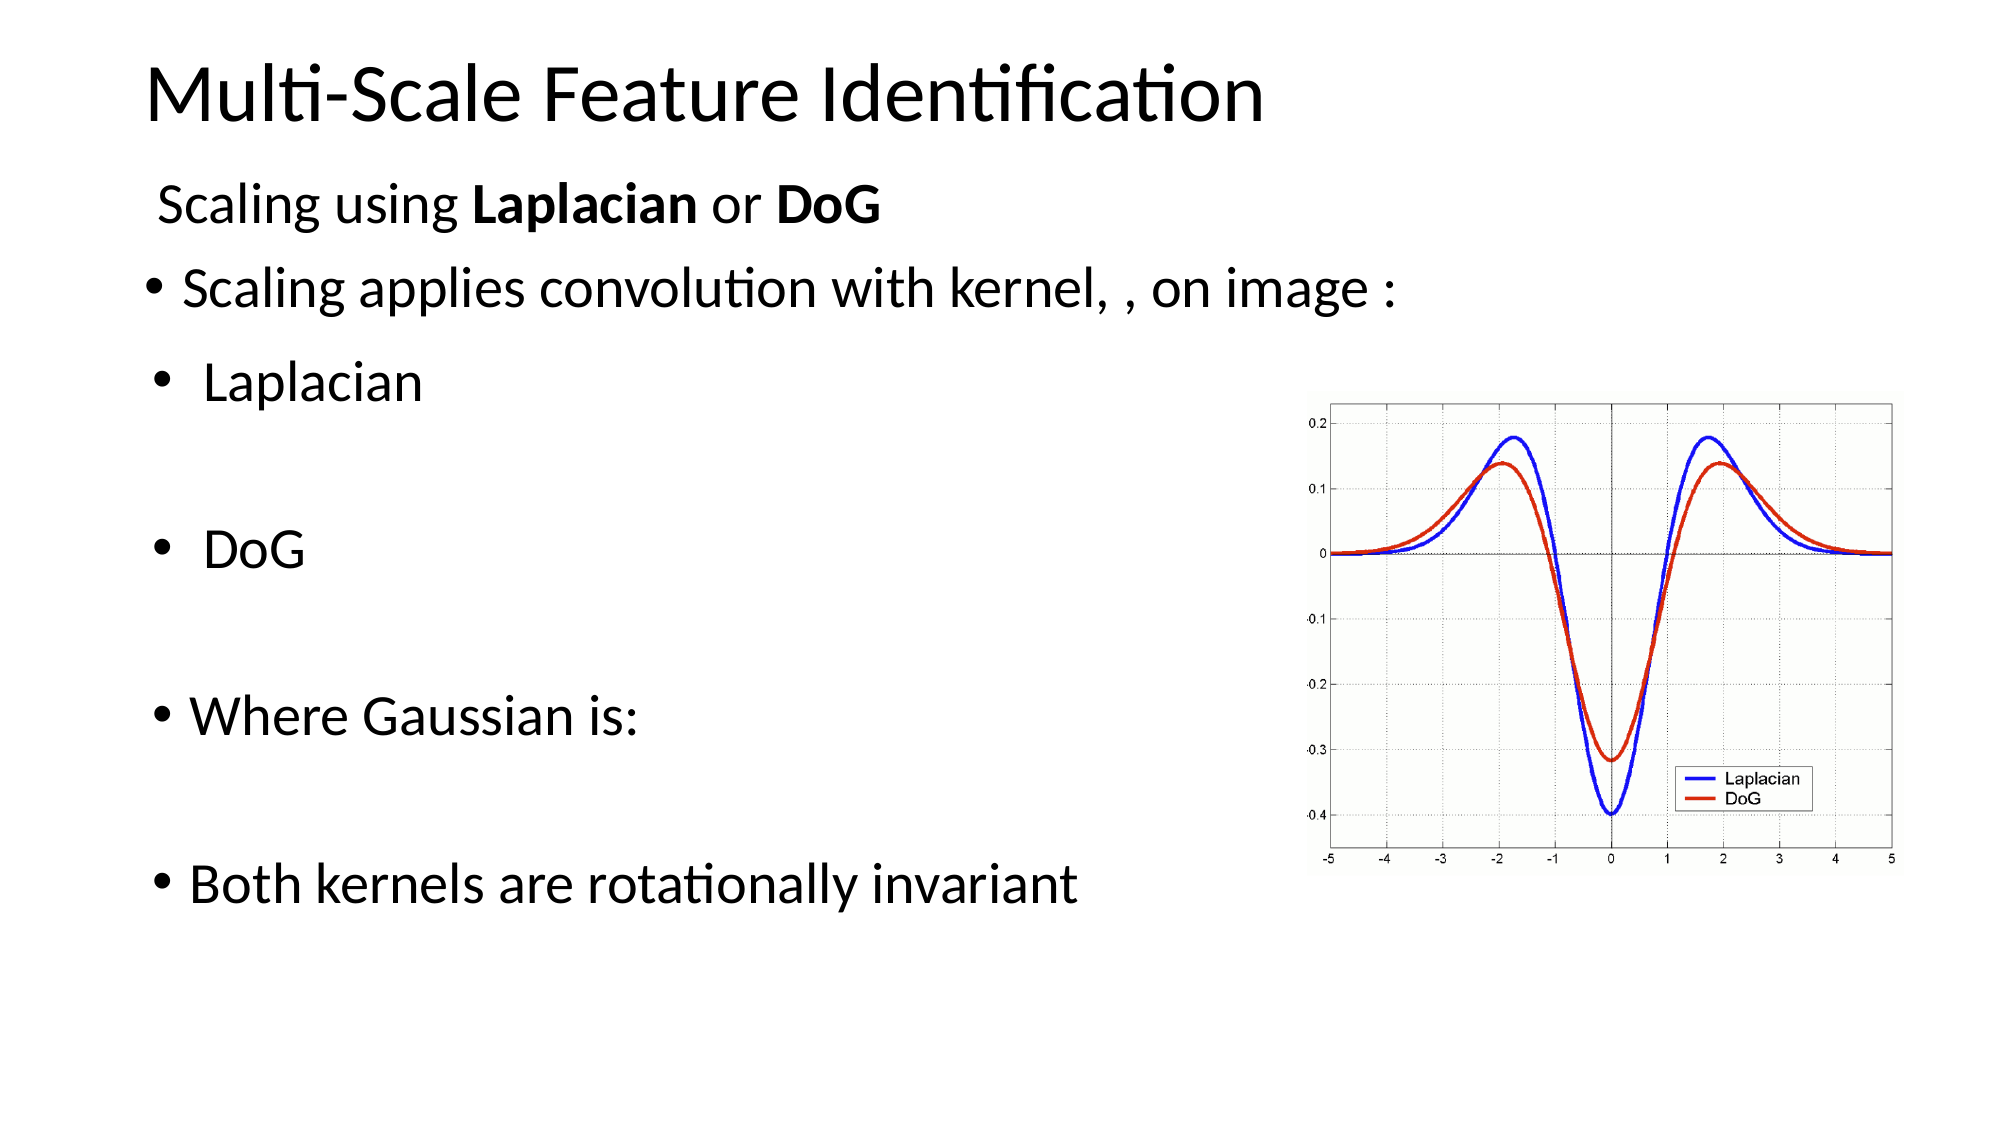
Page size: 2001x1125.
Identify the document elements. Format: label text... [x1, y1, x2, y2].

picture [1307, 385, 1911, 877]
title Multi-Scale Feature Identification [129, 22, 1855, 166]
